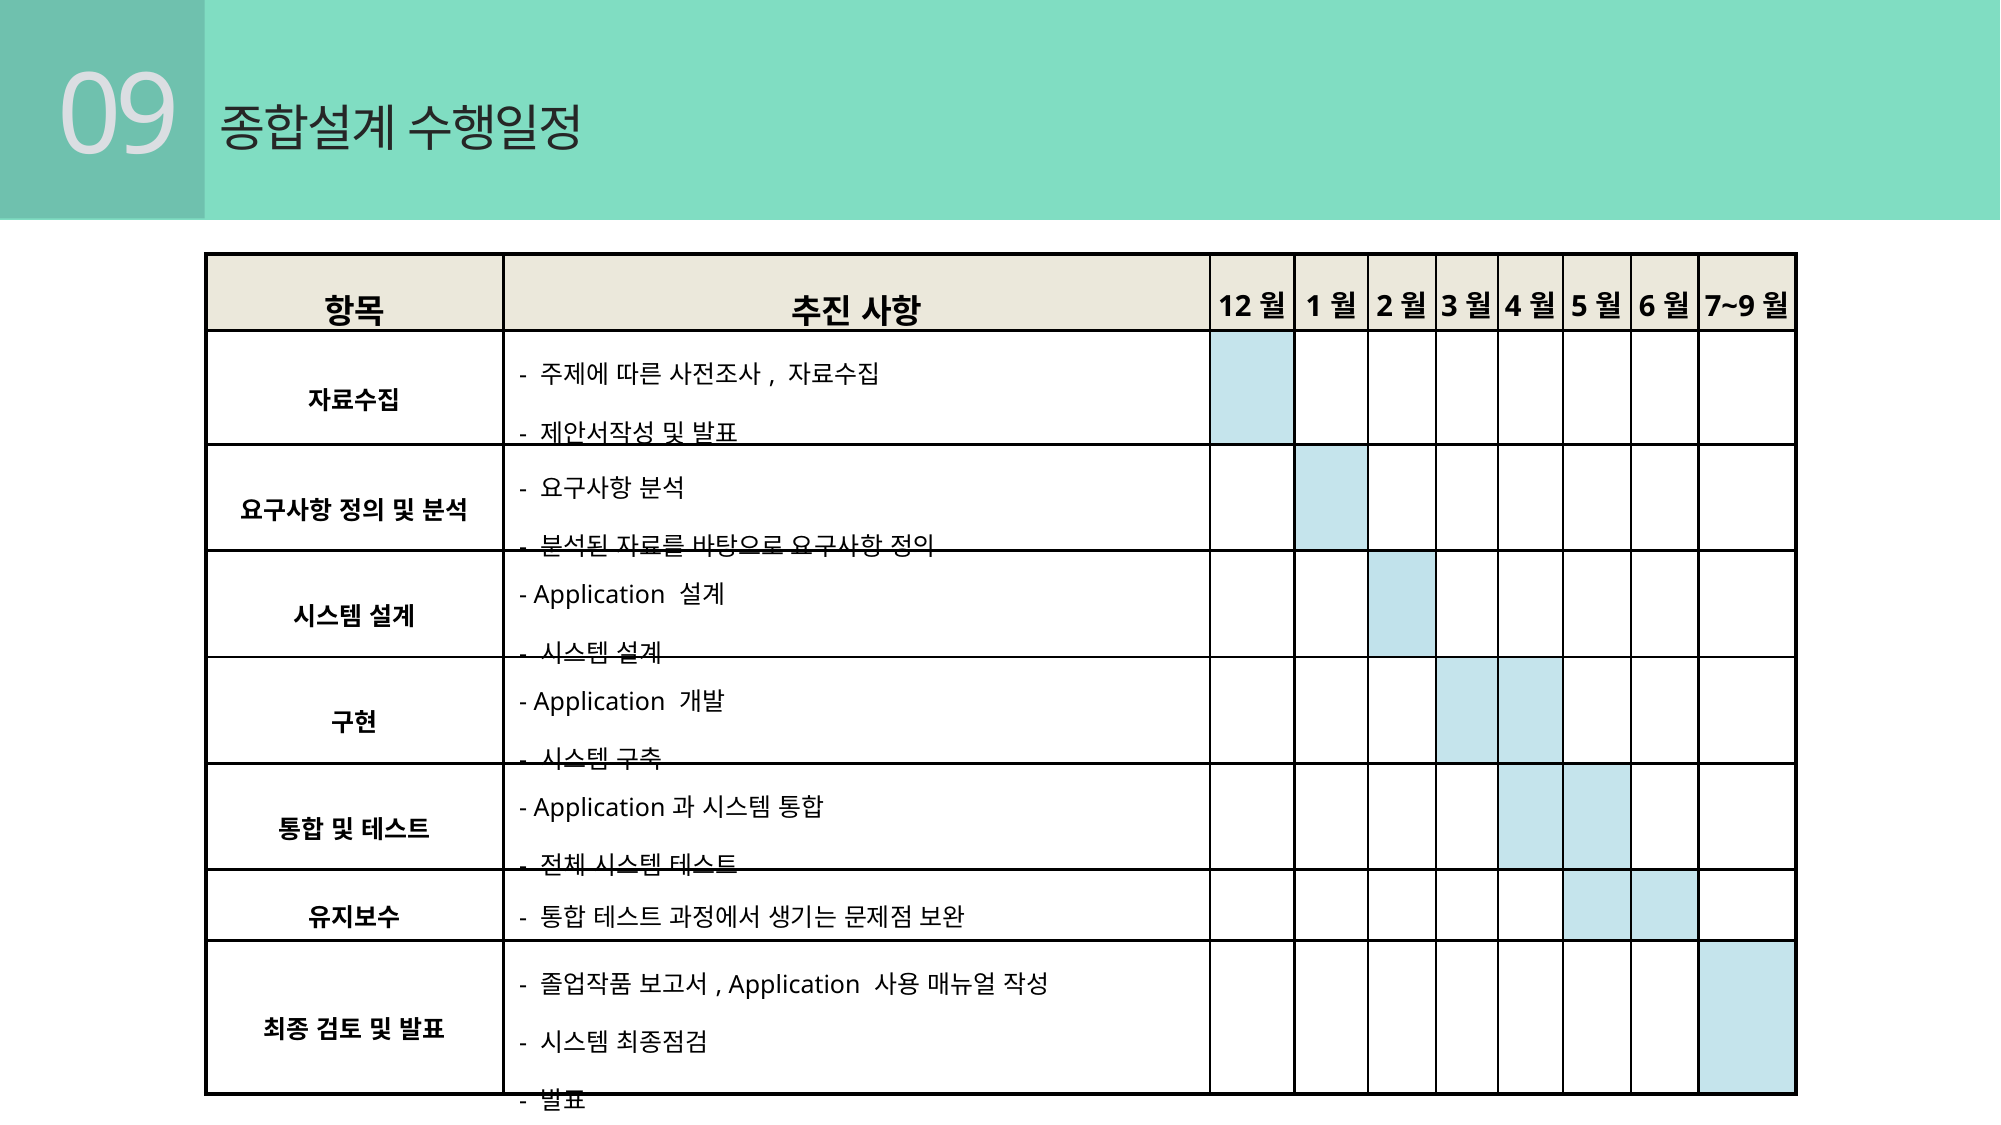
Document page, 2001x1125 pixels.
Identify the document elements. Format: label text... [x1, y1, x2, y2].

text_box [0, 0, 207, 220]
table_header 4월 [1499, 256, 1562, 329]
table_cell [1632, 658, 1697, 762]
table_cell [1369, 552, 1435, 656]
table_cell 통합 및 테스트 [208, 765, 502, 868]
table_cell [1211, 658, 1293, 762]
table_cell [1564, 446, 1630, 549]
table_cell [1499, 552, 1562, 656]
table_cell [1296, 446, 1367, 549]
table_cell [1632, 332, 1697, 443]
table_cell [1700, 552, 1794, 656]
table_cell [1211, 871, 1293, 939]
table_cell 유지보수 [208, 871, 502, 939]
table_cell [1296, 871, 1367, 939]
table_cell [1369, 942, 1435, 1092]
table_header 1월 [1296, 256, 1367, 329]
table_cell [1211, 942, 1293, 1092]
table_cell [1369, 446, 1435, 549]
table_cell - Application과 시스템 통합 - 전체 시스템 테스트 [505, 765, 1209, 868]
table_header 6월 [1632, 256, 1697, 329]
table_cell [1700, 942, 1794, 1092]
table_cell [1564, 871, 1630, 939]
table_header 항목 [208, 256, 502, 329]
table_cell 최종 검토 및 발표 [208, 942, 502, 1092]
table_cell [1700, 446, 1794, 549]
table_cell [1296, 765, 1367, 868]
text_box [0, 0, 2000, 222]
table_cell [1632, 871, 1697, 939]
table_cell [1369, 765, 1435, 868]
table_cell [1700, 871, 1794, 939]
table_header 추진 사항 [505, 256, 1209, 329]
table_header 7~9월 [1700, 256, 1794, 329]
table_cell - 통합 테스트 과정에서 생기는 문제점 보완 [505, 871, 1209, 939]
table_cell [1437, 942, 1497, 1092]
table_cell [1211, 765, 1293, 868]
table_cell [1564, 332, 1630, 443]
table_cell [1564, 552, 1630, 656]
table_cell [1564, 765, 1630, 868]
table_cell [1632, 765, 1697, 868]
table_cell [1296, 552, 1367, 656]
table_cell [1700, 332, 1794, 443]
table_cell [1564, 942, 1630, 1092]
table_cell [1632, 446, 1697, 549]
table_cell [1296, 942, 1367, 1092]
table_cell 시스템 설계 [208, 552, 502, 656]
table_cell [1211, 446, 1293, 549]
table_header 12월 [1211, 256, 1293, 329]
table_cell [1632, 552, 1697, 656]
table_cell - 졸업작품 보고서, Application 사용 매뉴얼 작성 - 시스템 최종점검 - 발표 [505, 942, 1209, 1092]
table_header 2월 [1369, 256, 1435, 329]
table_cell [1437, 765, 1497, 868]
table_cell [1211, 552, 1293, 656]
table_cell [1437, 658, 1497, 762]
table_cell [1437, 871, 1497, 939]
table_cell [1564, 658, 1630, 762]
table_cell [1369, 658, 1435, 762]
table_cell [1437, 446, 1497, 549]
table_cell [1437, 552, 1497, 656]
table_cell [1369, 871, 1435, 939]
table_cell [1499, 765, 1562, 868]
table_cell [1296, 332, 1367, 443]
text_box 종합설계 수행일정 [207, 89, 1481, 164]
table_cell - Application 개발 - 시스템 구축 [505, 658, 1209, 762]
table_cell - 주제에 따른 사전조사, 자료수집 - 제안서작성 및 발표 [505, 332, 1209, 443]
table_cell [1296, 658, 1367, 762]
table_cell 요구사항 정의 및 분석 [208, 446, 502, 549]
table_cell 구현 [208, 658, 502, 762]
table_cell 자료수집 [208, 332, 502, 443]
table_cell [1632, 942, 1697, 1092]
table_cell - Application 설계 - 시스템 설계 [505, 552, 1209, 656]
table_cell [1437, 332, 1497, 443]
table_cell - 요구사항 분석 - 분석된 자료를 바탕으로 요구사항 정의 [505, 446, 1209, 549]
table_cell [1499, 658, 1562, 762]
table_cell [1211, 332, 1293, 443]
table_cell [1499, 332, 1562, 443]
table_cell [1499, 446, 1562, 549]
table_cell [1499, 871, 1562, 939]
table_cell [1700, 765, 1794, 868]
table_cell [1369, 332, 1435, 443]
table_cell [1700, 658, 1794, 762]
table_header 3월 [1437, 256, 1497, 329]
table_header 5월 [1564, 256, 1630, 329]
table_cell [1499, 942, 1562, 1092]
